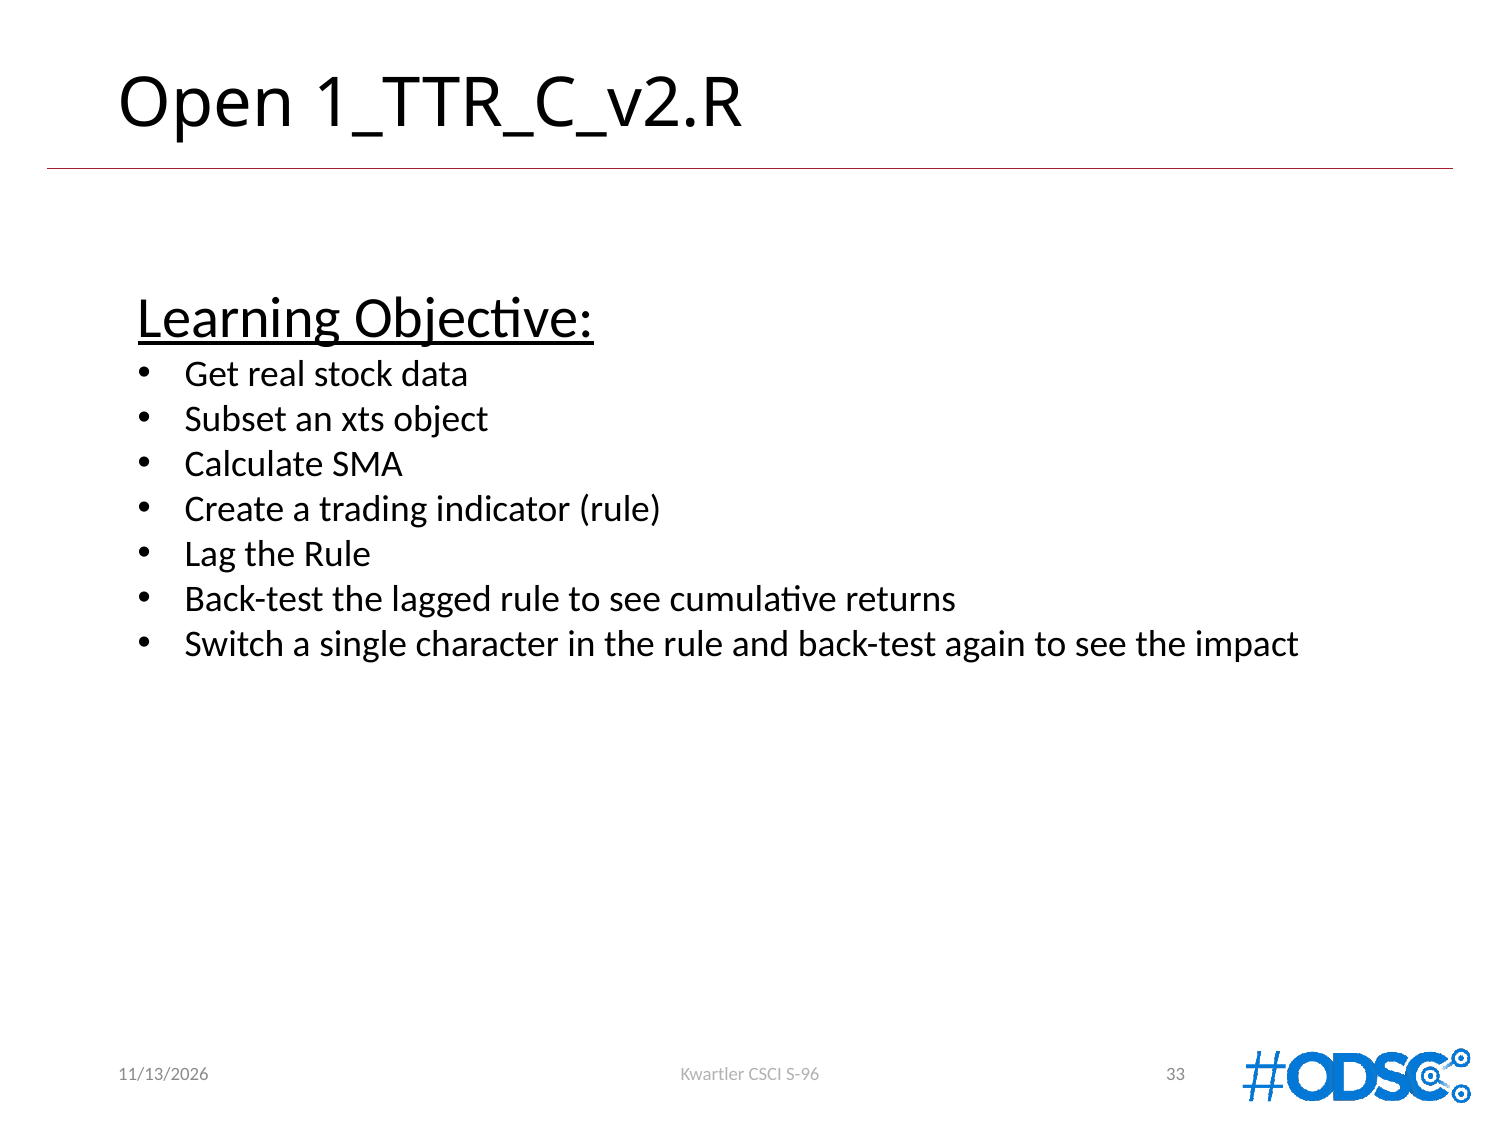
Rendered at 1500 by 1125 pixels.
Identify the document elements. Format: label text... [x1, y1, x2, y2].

slide_number 33 [1059, 1042, 1200, 1103]
picture [1225, 1038, 1480, 1116]
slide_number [103, 1042, 441, 1103]
title Open 1_TTR_C_v2.R [103, 59, 1397, 157]
text_box Learning Objective: Get real stock data Subset an xts object Calculate SMA Create a trading indicator (rule) Lag the Rule Back-test the lagged rule to see cumulative returns Switch a single character in the rule and back-test again to see the impact [123, 271, 1316, 672]
footer Kwartler CSCI S-96 [496, 1042, 1004, 1103]
